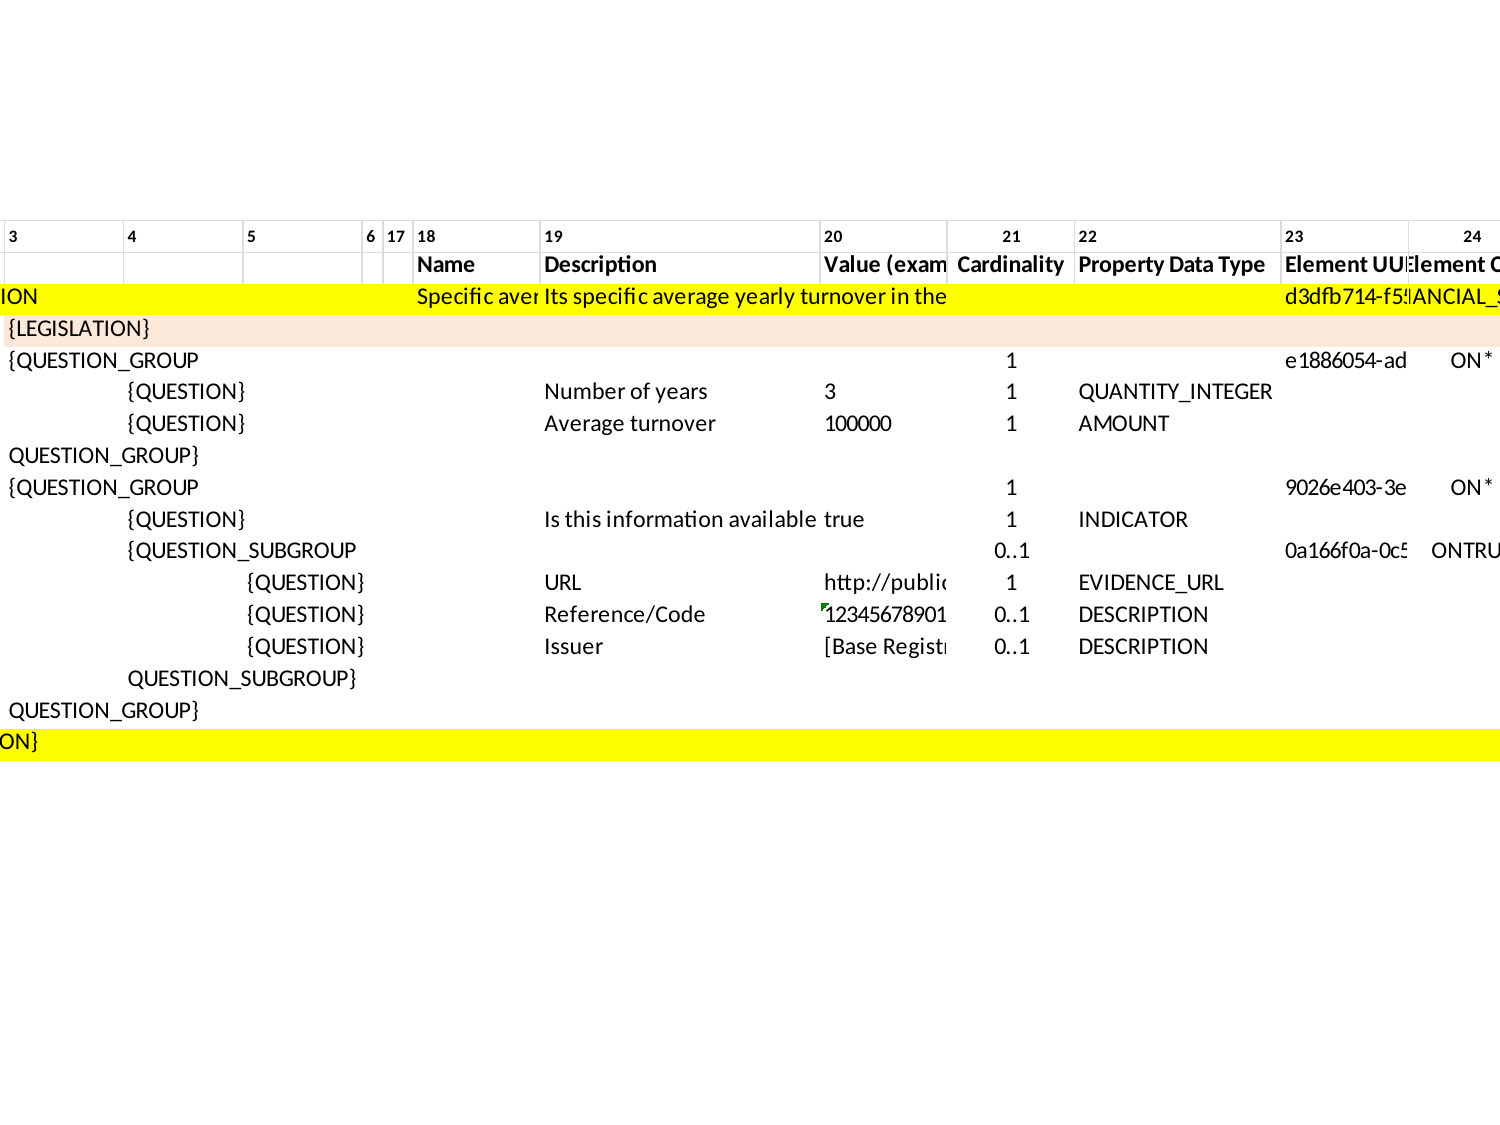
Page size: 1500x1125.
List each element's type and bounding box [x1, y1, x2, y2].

text_box [0, 219, 1500, 763]
